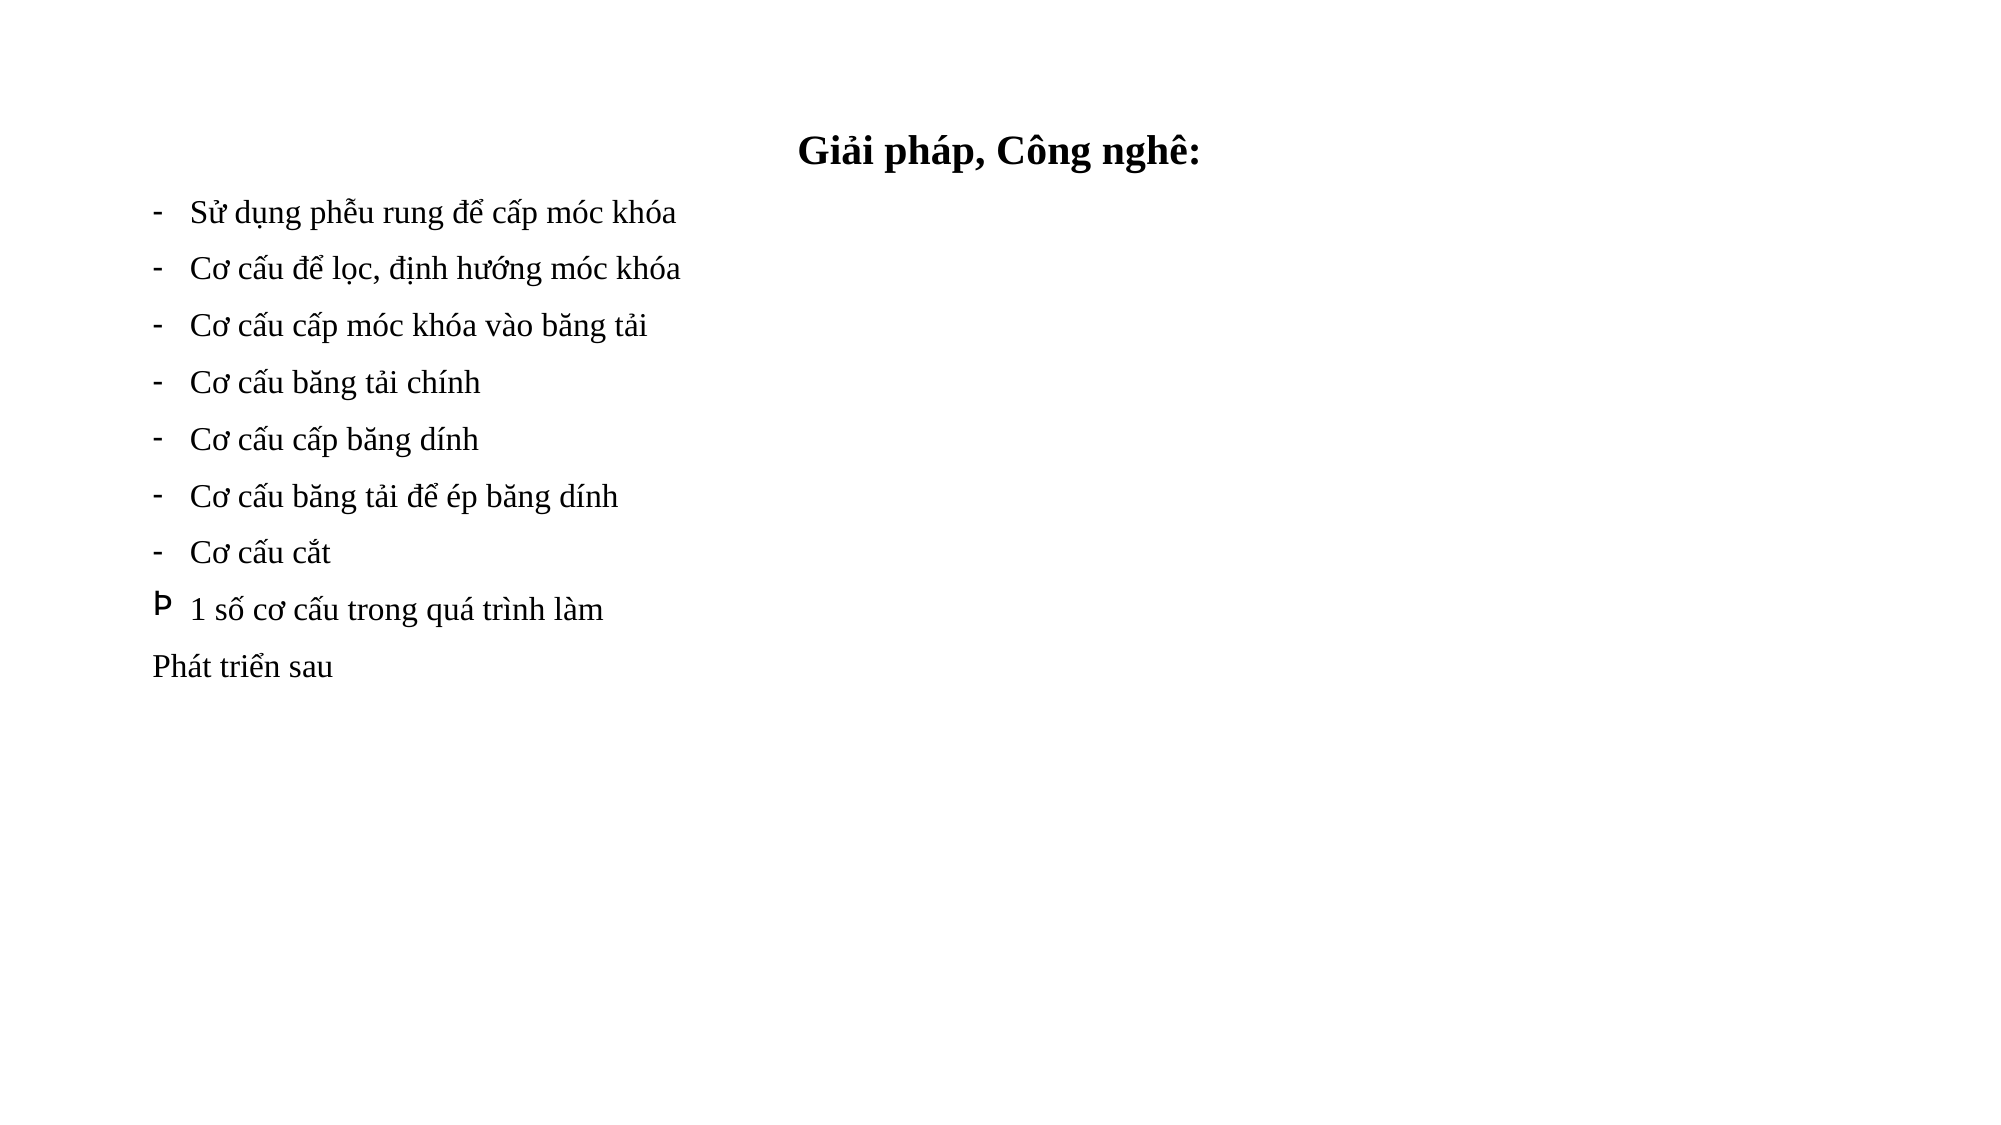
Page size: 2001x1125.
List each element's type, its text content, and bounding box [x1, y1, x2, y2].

list Giải pháp, Công nghê: Sử dụng phễu rung để cấp móc khóa Cơ cấu để lọc, định hướng móc khóa Cơ cấu cấp móc khóa vào băng tải Cơ cấu băng tải chính Cơ cấu cấp băng dính Cơ cấu băng tải để ép băng dính Cơ cấu cắt 1 số cơ cấu trong quá trình làm Phát triển sau [137, 121, 1863, 1014]
